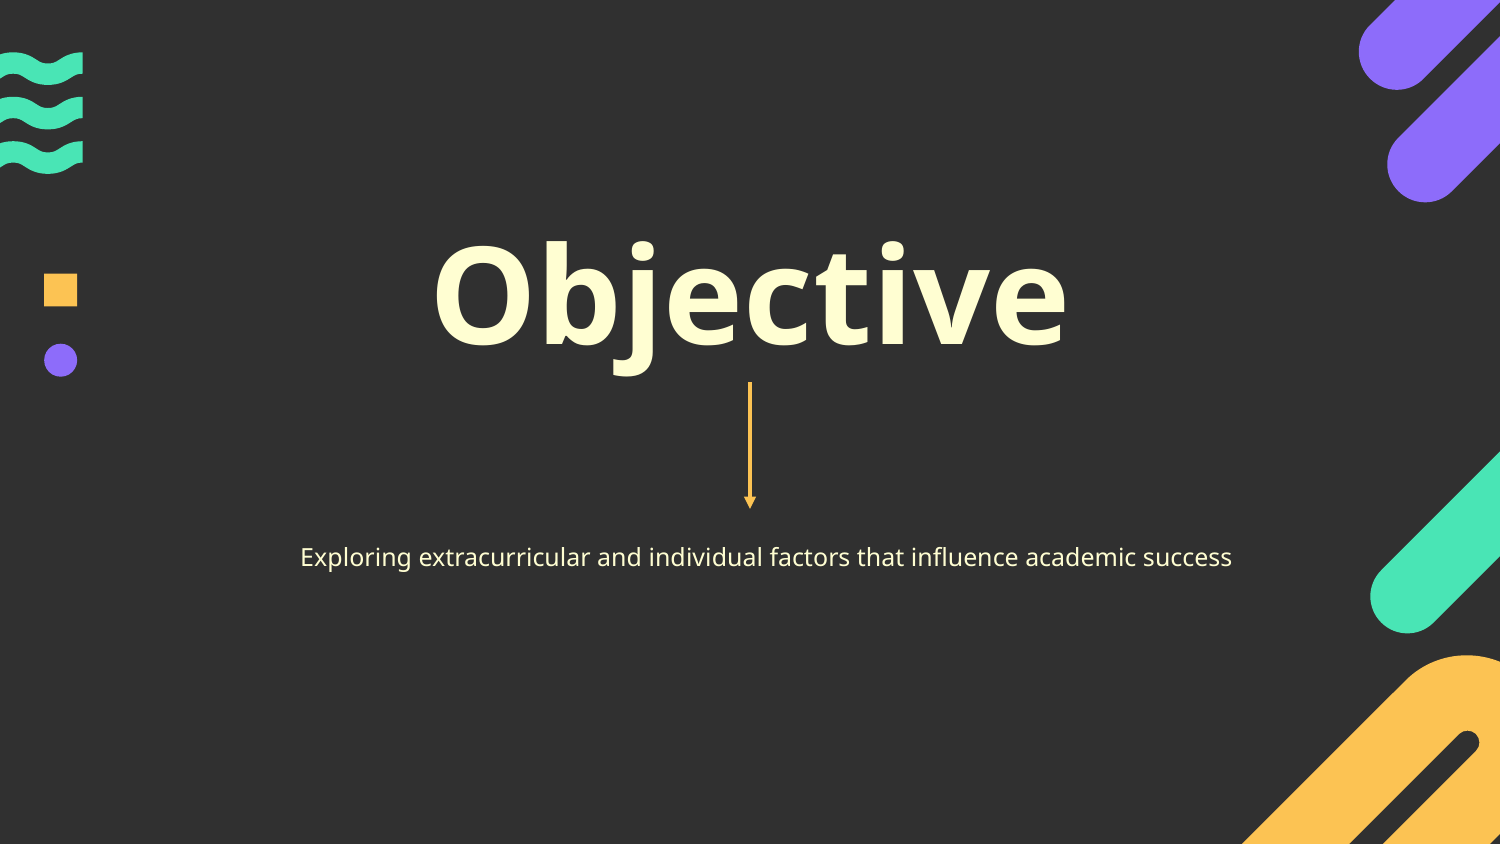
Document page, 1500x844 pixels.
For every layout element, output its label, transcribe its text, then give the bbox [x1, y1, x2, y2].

list Exploring extracurricular and individual factors that influence academic success [210, 526, 1290, 650]
title Objective [118, 194, 1382, 365]
